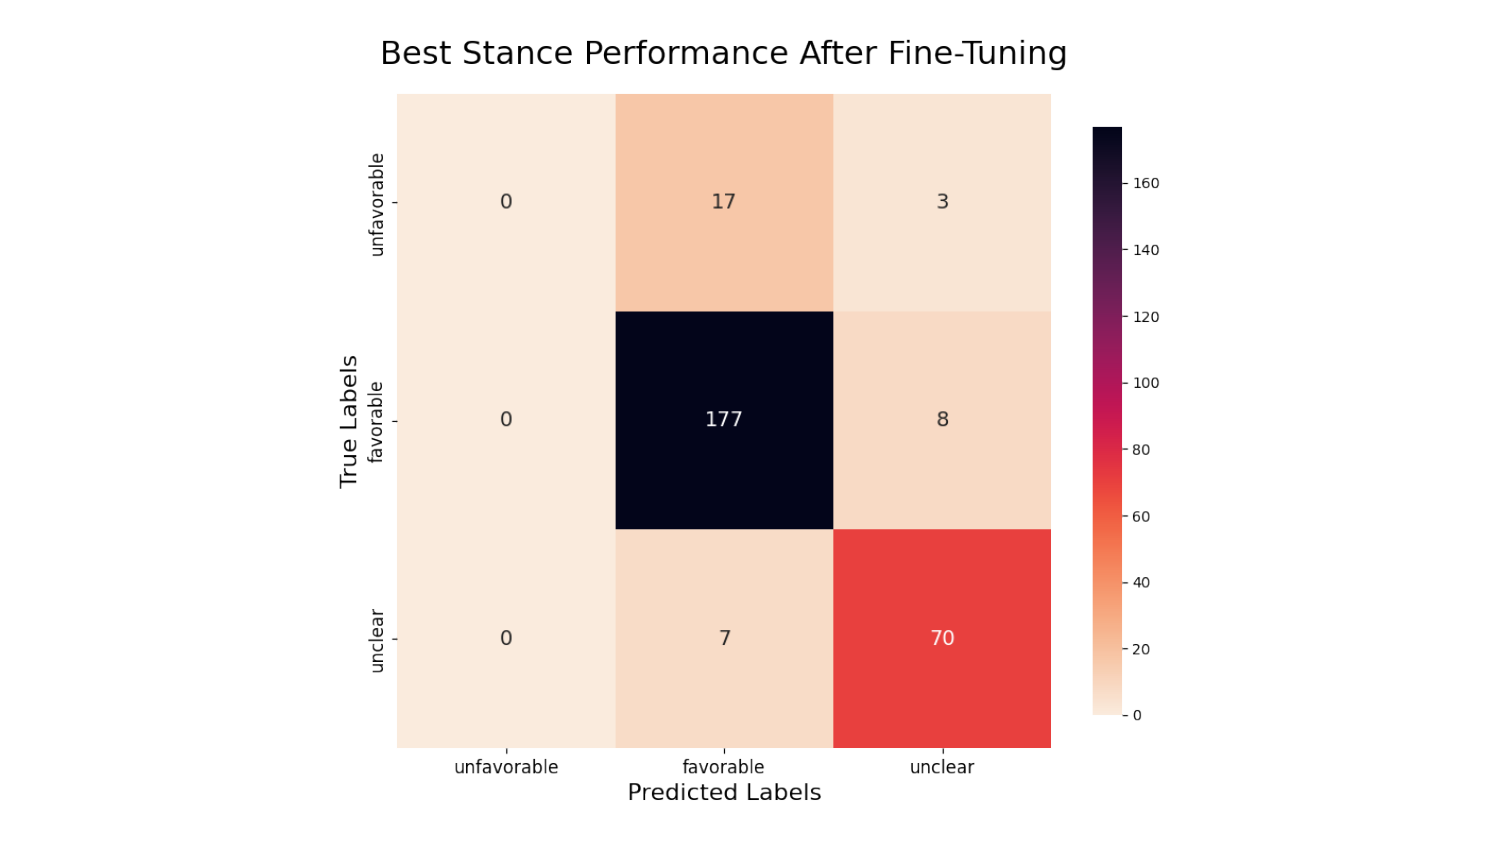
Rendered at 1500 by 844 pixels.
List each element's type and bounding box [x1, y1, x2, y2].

picture [330, 29, 1170, 815]
